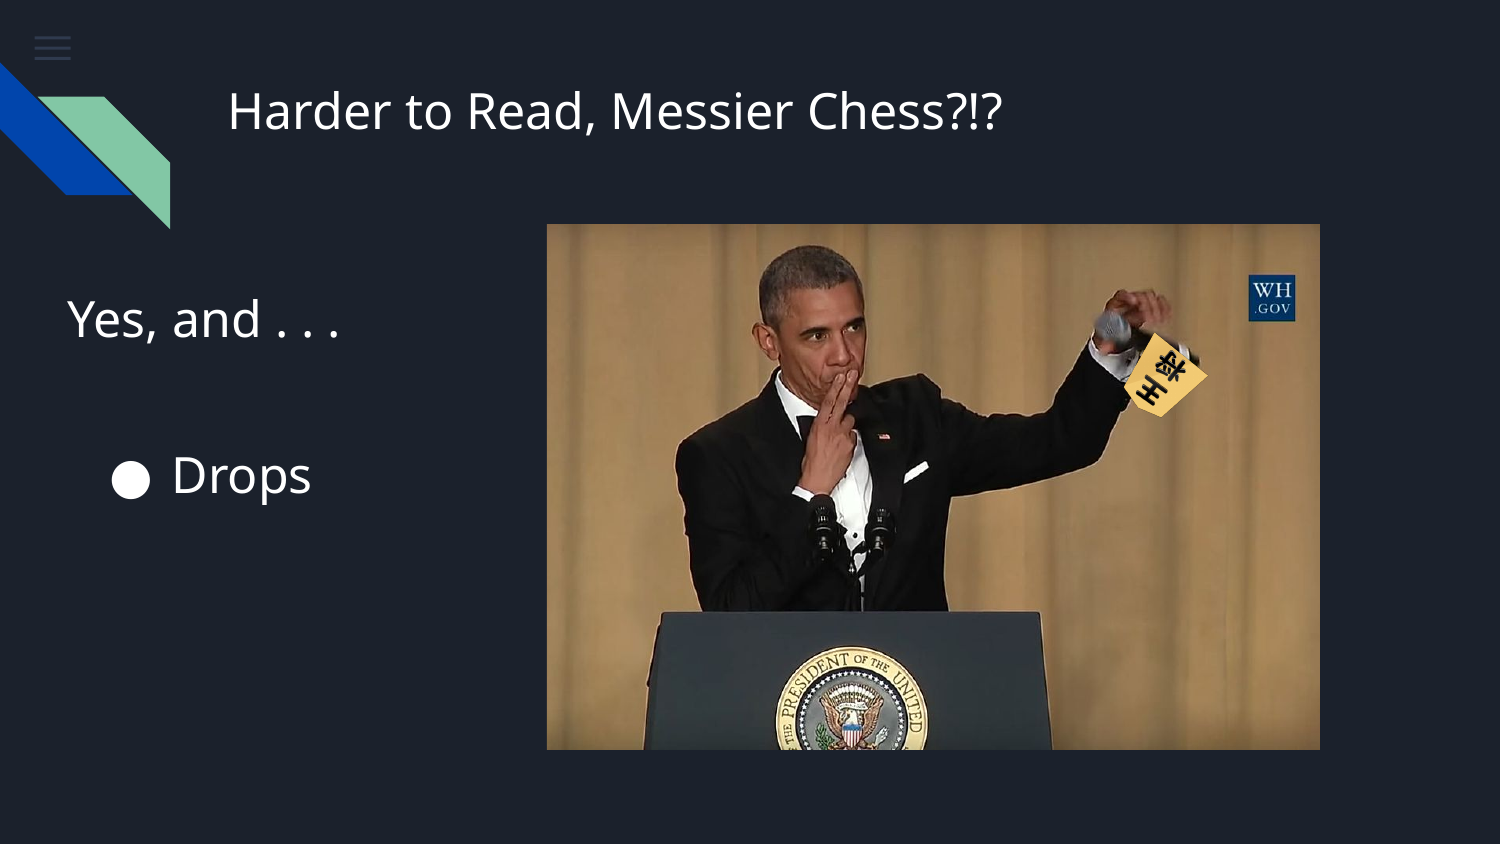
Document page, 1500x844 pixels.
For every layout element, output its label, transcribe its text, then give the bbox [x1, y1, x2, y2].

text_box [546, 224, 1321, 751]
title Harder to Read, Messier Chess?!? [212, 64, 1076, 169]
title Yes, and . . . [52, 272, 400, 377]
title Drops [81, 428, 371, 521]
